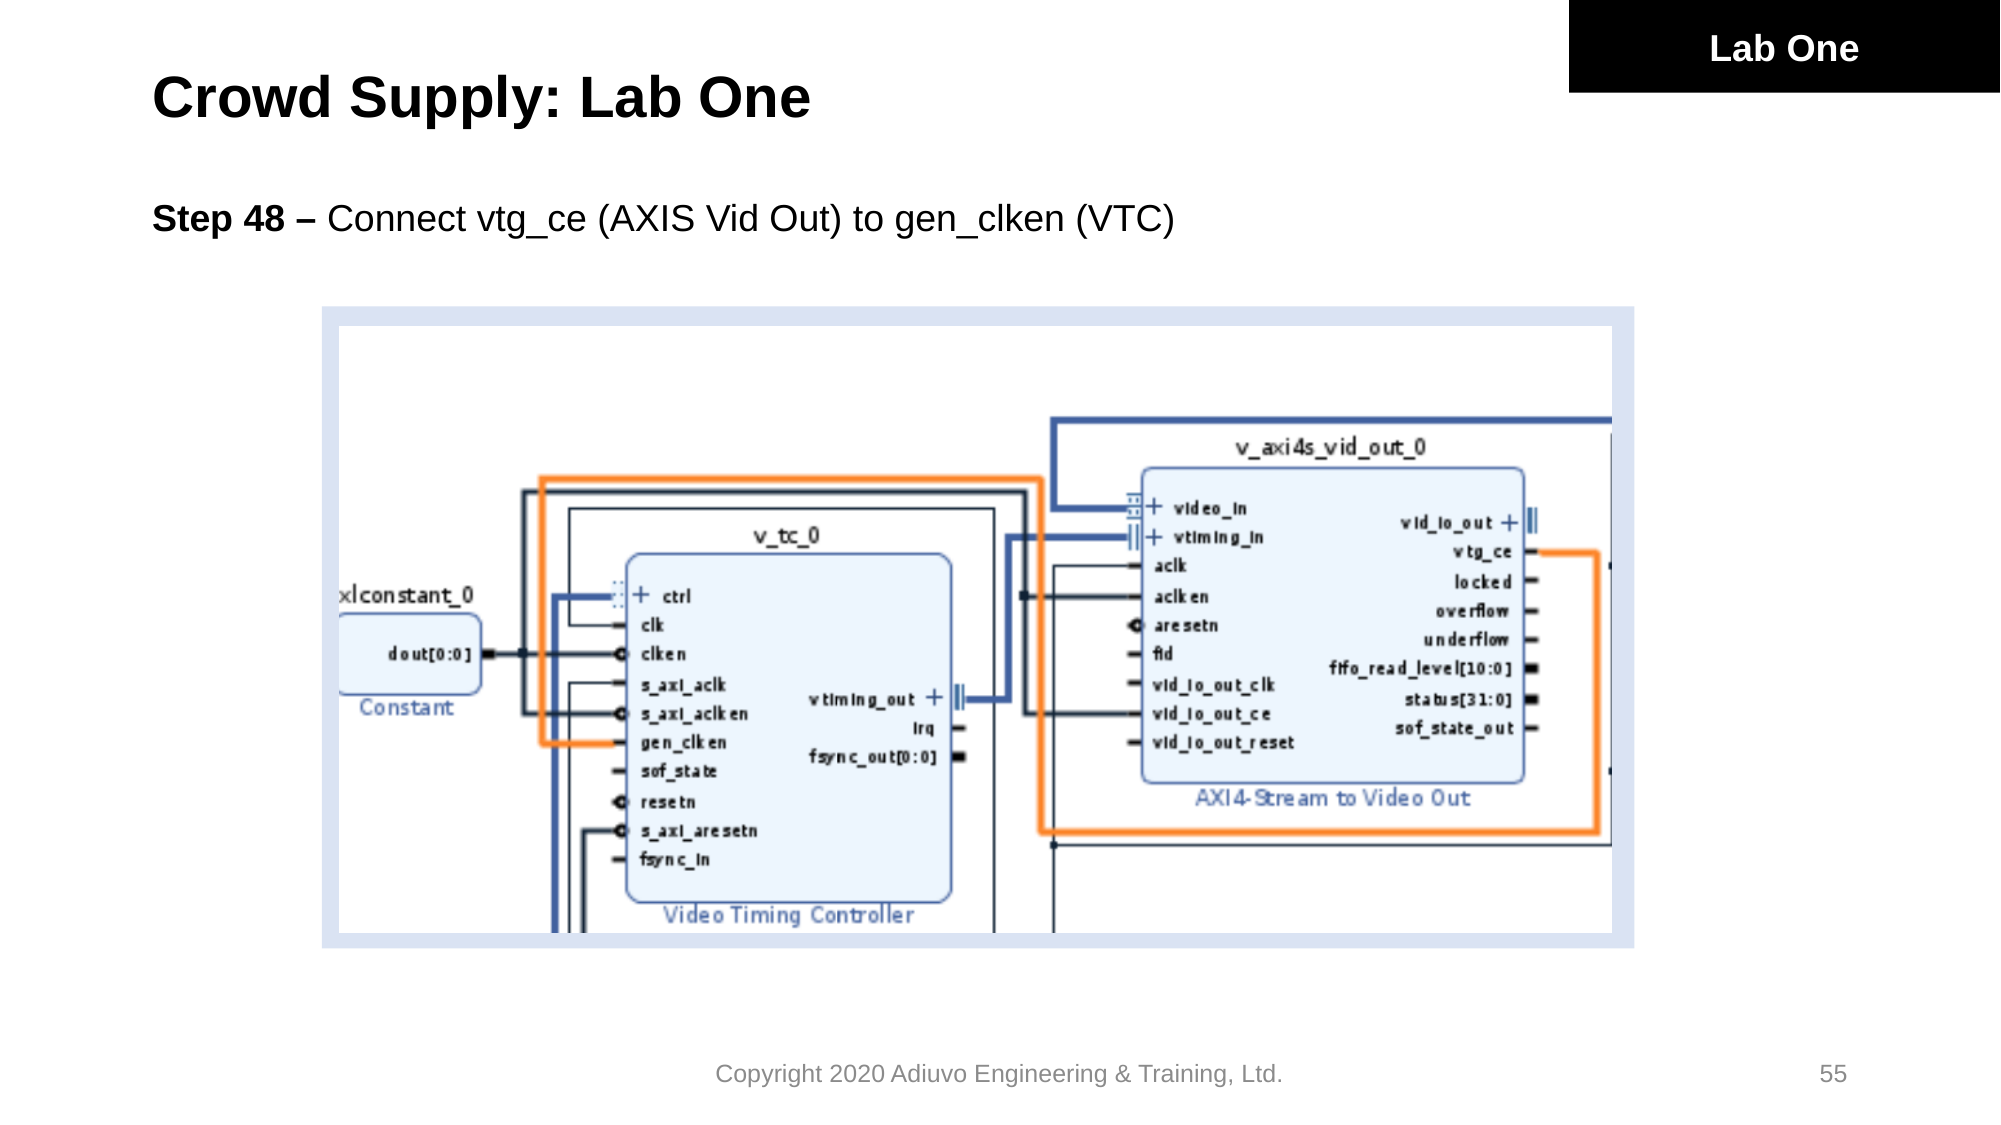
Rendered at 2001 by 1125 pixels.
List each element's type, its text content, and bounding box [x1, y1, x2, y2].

text_box Step 48 – Connect vtg_ce (AXIS Vid Out) to gen_clken (VTC) [137, 186, 1863, 247]
text_box Lab One [1568, 0, 2000, 94]
title Crowd Supply: Lab One [137, 59, 1863, 153]
footer Copyright 2020 Adiuvo Engineering & Training, Ltd. [662, 1042, 1338, 1103]
slide_number 55 [1412, 1042, 1863, 1103]
picture [339, 326, 1612, 933]
text_box [321, 305, 1635, 949]
